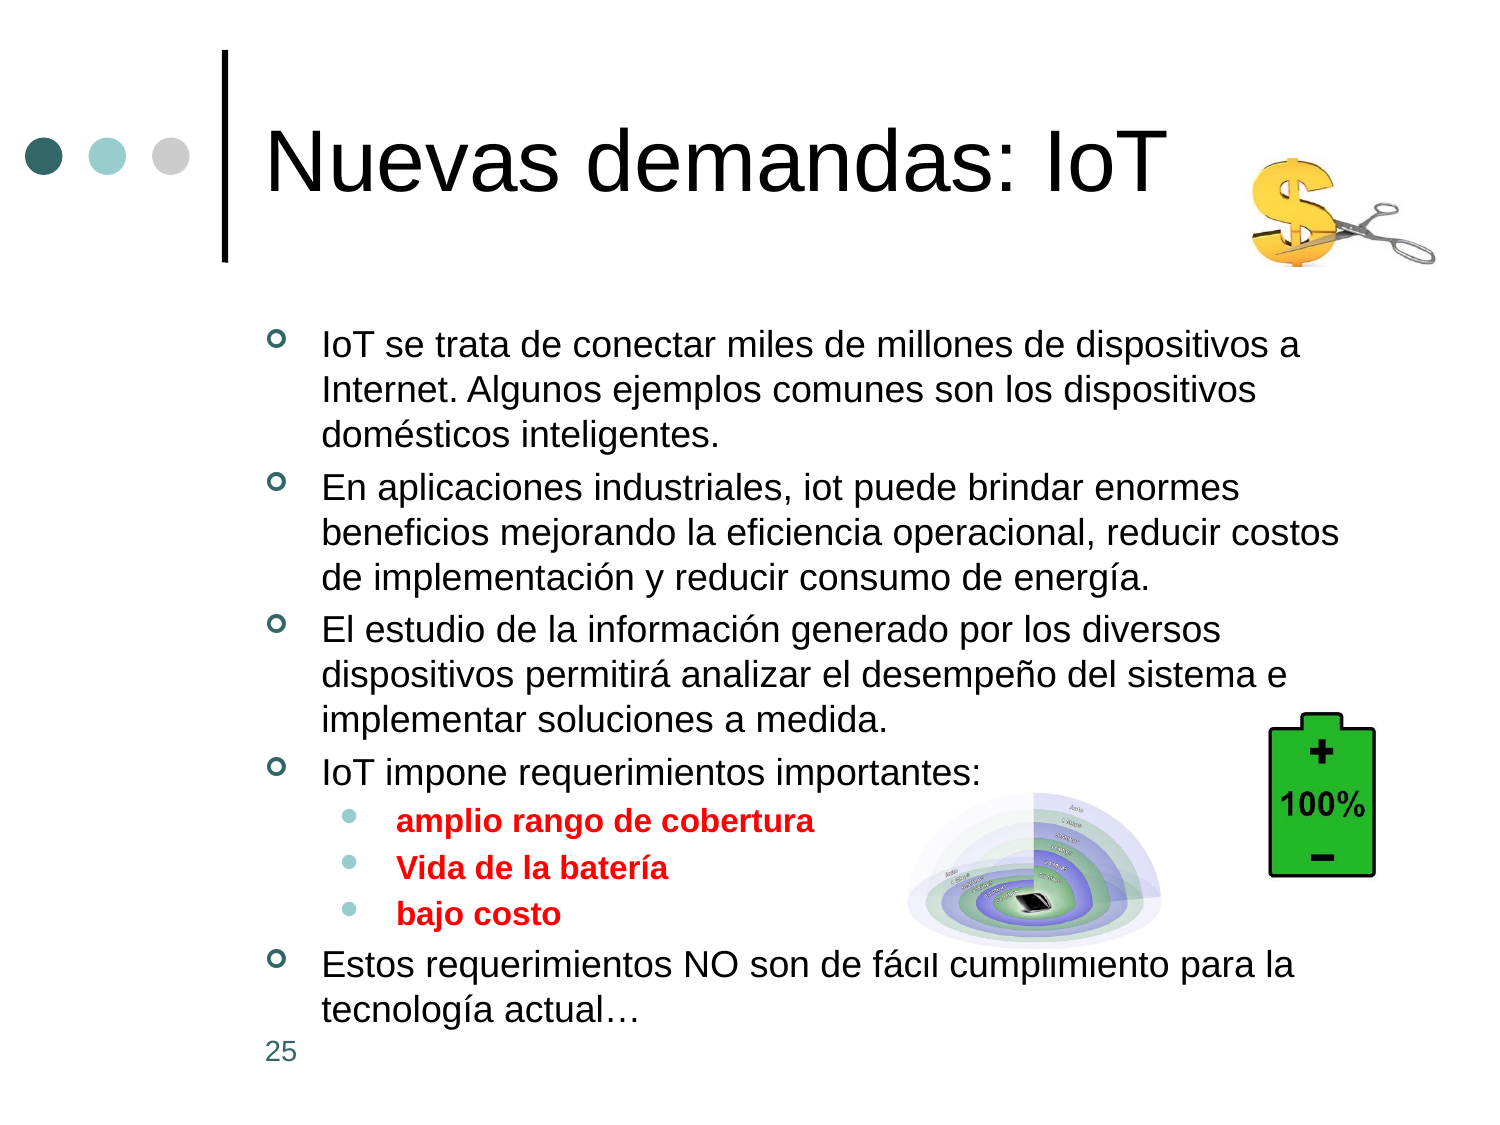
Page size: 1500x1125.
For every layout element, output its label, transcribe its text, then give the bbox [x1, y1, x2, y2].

list IoT se trata de conectar miles de millones de dispositivos a Internet. Algunos ejemplos comunes son los dispositivos domésticos inteligentes. En aplicaciones industriales, iot puede brindar enormes beneficios mejorando la eficiencia operacional, reducir costos de implementación y reducir consumo de energía. El estudio de la información generado por los diversos dispositivos permitirá analizar el desempeño del sistema e implementar soluciones a medida. IoT impone requerimientos importantes: amplio rango de cobertura Vida de la batería bajo costo Estos requerimientos NO son de fácil cumplimiento para la tecnología actual… [249, 312, 1400, 988]
slide_number 25 [249, 1024, 463, 1101]
title Nuevas demandas: IoT [249, 31, 1400, 282]
picture [1230, 705, 1413, 888]
picture [1243, 158, 1436, 267]
picture [903, 786, 1165, 953]
